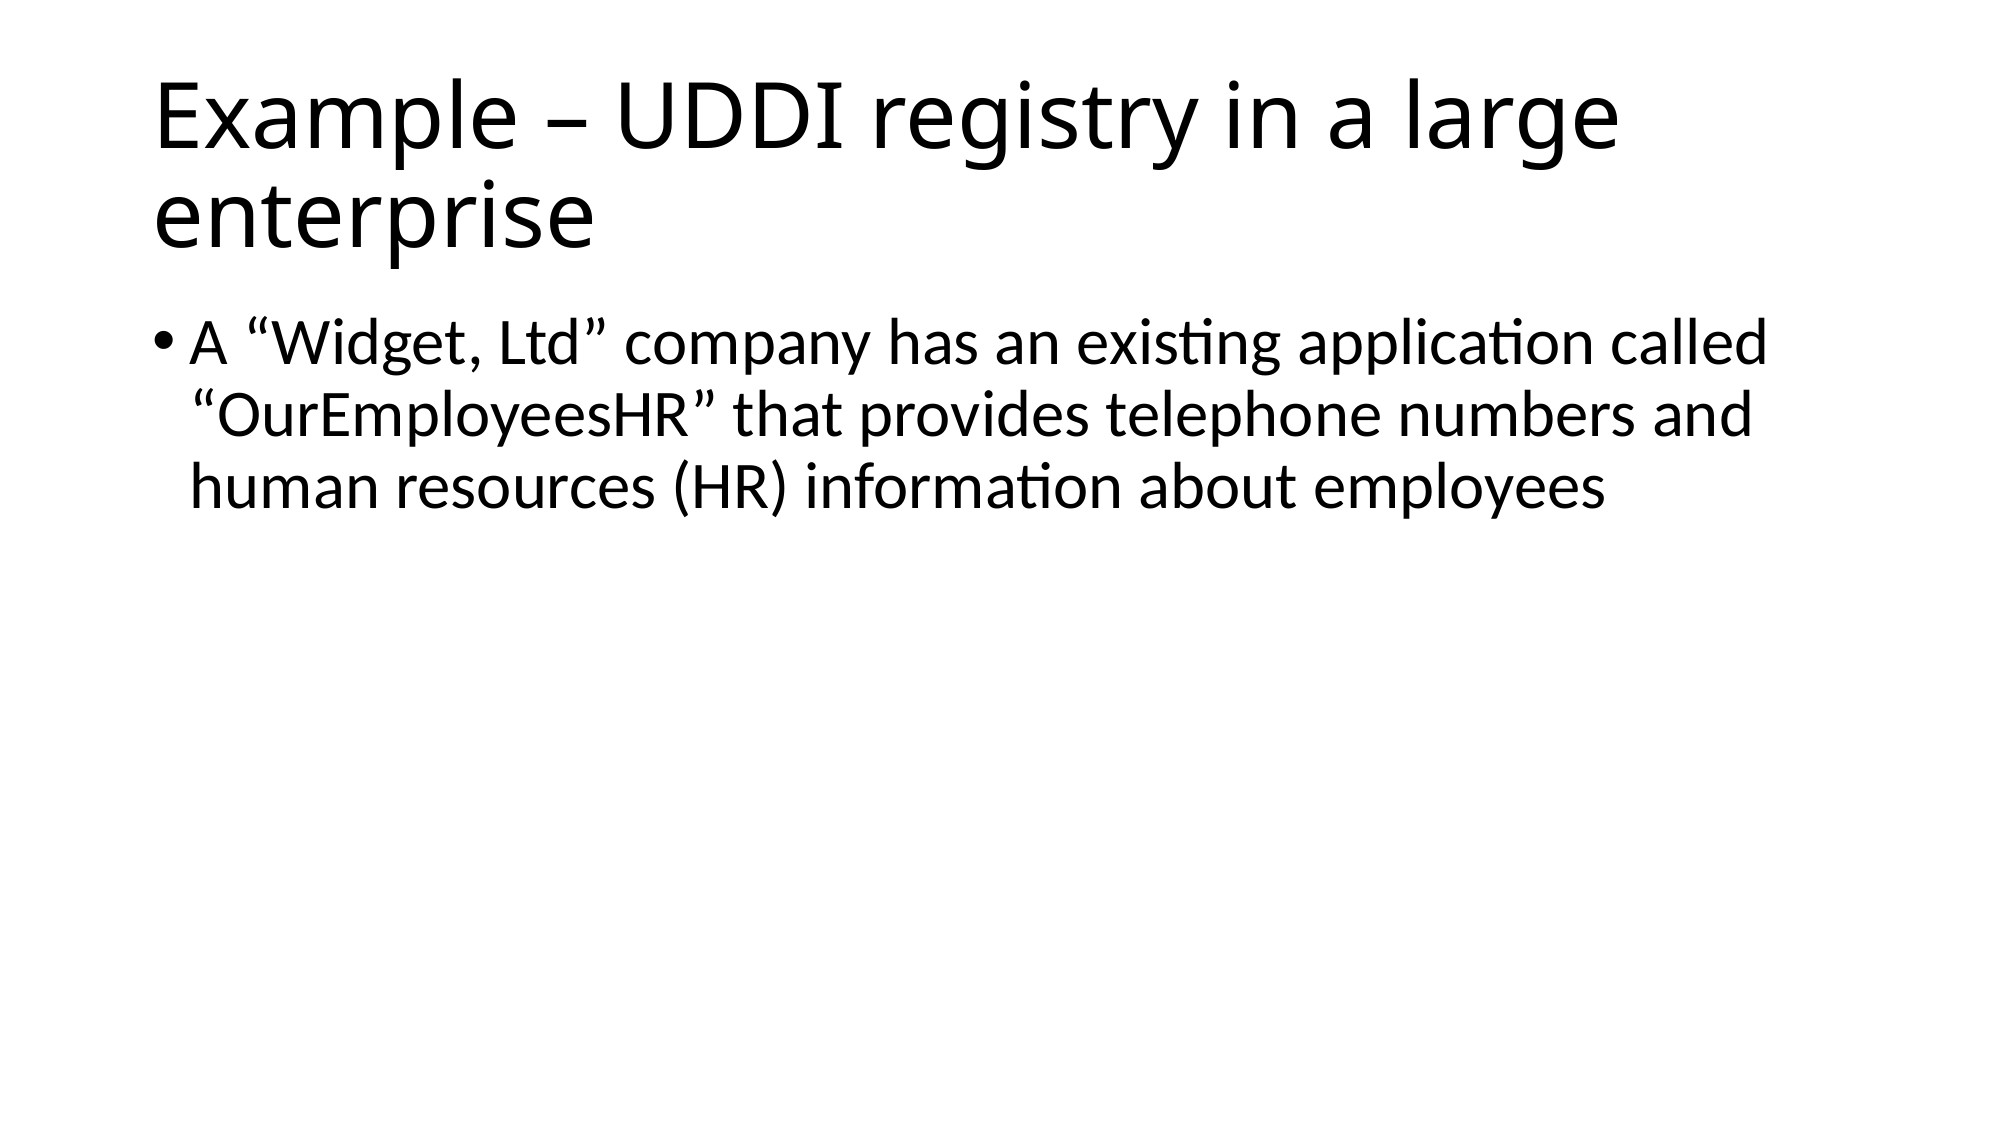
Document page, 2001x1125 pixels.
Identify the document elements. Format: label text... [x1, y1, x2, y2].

title Example – UDDI registry in a large enterprise [137, 59, 1863, 278]
list A “Widget, Ltd” company has an existing application called “OurEmployeesHR” that provides telephone numbers and human resources (HR) information about employees [137, 299, 1863, 1014]
